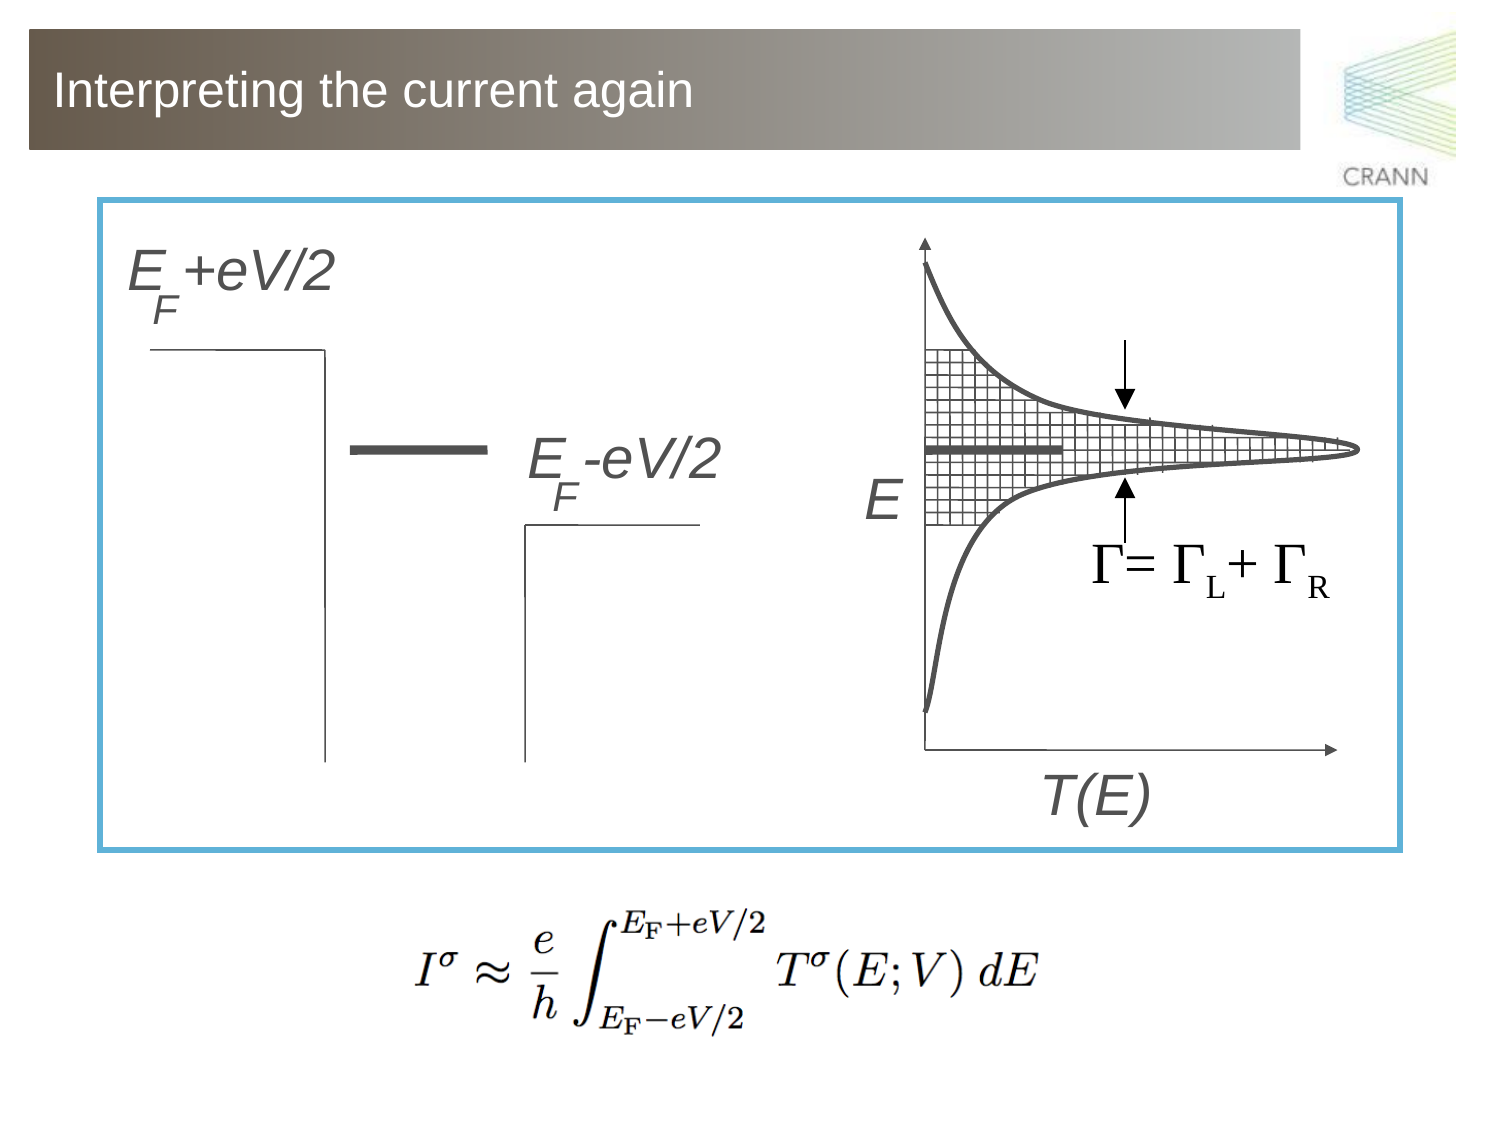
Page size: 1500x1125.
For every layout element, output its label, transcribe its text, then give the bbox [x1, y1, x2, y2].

text_box [976, 401, 987, 412]
text_box [976, 388, 987, 400]
text_box [924, 413, 937, 424]
text_box [988, 501, 1010, 512]
text_box [1051, 476, 1062, 485]
text_box [1301, 451, 1312, 460]
text_box Γ= ΓL+ ΓR [1076, 518, 1345, 613]
text_box [988, 366, 998, 375]
text_box [963, 351, 975, 362]
text_box [951, 488, 962, 499]
text_box [1088, 451, 1112, 462]
text_box [1150, 422, 1174, 437]
text_box [1188, 426, 1200, 437]
text_box [950, 451, 962, 462]
text_box [1051, 451, 1062, 462]
text_box E [849, 453, 924, 539]
text_box [963, 513, 975, 525]
text_box [963, 401, 975, 412]
text_box [1001, 476, 1012, 487]
text_box [924, 363, 937, 375]
text_box [1113, 451, 1125, 462]
text_box [1013, 476, 1050, 500]
text_box [1001, 488, 1012, 500]
text_box [976, 376, 987, 387]
text_box [976, 354, 983, 362]
text_box [1113, 463, 1125, 474]
text_box [1263, 451, 1275, 462]
text_box [938, 513, 950, 525]
text_box [924, 451, 937, 462]
text_box [988, 413, 1012, 424]
picture [406, 887, 1088, 1061]
text_box [1126, 463, 1137, 472]
text_box [938, 400, 949, 412]
text_box [1151, 451, 1162, 462]
text_box [924, 743, 1338, 757]
text_box [1126, 438, 1137, 450]
text_box [1113, 438, 1125, 450]
text_box [924, 388, 937, 399]
text_box [938, 451, 949, 462]
text_box [918, 237, 932, 262]
text_box [1313, 442, 1358, 459]
text_box [938, 413, 949, 424]
text_box [950, 376, 962, 387]
text_box [1188, 438, 1200, 450]
text_box F [137, 275, 238, 340]
text_box [963, 488, 975, 499]
text_box [924, 425, 937, 437]
text_box [963, 363, 975, 375]
text_box E -eV/2 [512, 412, 763, 498]
text_box [1213, 429, 1312, 450]
title Interpreting the current again [37, 49, 1251, 151]
text_box [1088, 426, 1099, 437]
text_box [1100, 426, 1112, 437]
text_box [1201, 438, 1212, 450]
text_box [951, 500, 962, 512]
text_box [924, 488, 937, 499]
text_box [1100, 415, 1149, 425]
text_box [938, 376, 949, 387]
text_box [1026, 463, 1037, 475]
text_box [1013, 438, 1024, 450]
text_box [1051, 438, 1062, 450]
text_box [1000, 376, 1087, 437]
text_box [924, 262, 972, 362]
text_box [1138, 426, 1162, 437]
text_box [988, 376, 999, 387]
text_box [924, 475, 937, 487]
text_box [1051, 463, 1062, 475]
text_box [938, 363, 949, 375]
text_box [938, 463, 962, 474]
text_box [1088, 438, 1099, 450]
text_box [1088, 463, 1112, 476]
text_box [1175, 438, 1187, 450]
text_box [963, 500, 975, 512]
text_box [976, 513, 995, 525]
text_box E +eV/2 [112, 224, 363, 310]
text_box [950, 363, 962, 375]
text_box [988, 451, 1000, 462]
text_box [976, 413, 987, 424]
text_box [1313, 438, 1337, 450]
text_box [1038, 451, 1050, 462]
text_box [1151, 438, 1162, 450]
text_box [1038, 438, 1050, 450]
text_box [938, 488, 950, 499]
text_box [1001, 463, 1012, 475]
text_box [924, 526, 983, 713]
text_box [924, 376, 937, 387]
text_box F [537, 462, 638, 528]
text_box [963, 425, 975, 437]
text_box [924, 513, 937, 525]
text_box [938, 500, 950, 512]
text_box [963, 451, 975, 462]
text_box [1138, 451, 1150, 462]
text_box [1013, 463, 1025, 475]
text_box [963, 438, 975, 450]
text_box [1100, 438, 1112, 450]
text_box [988, 425, 1000, 437]
text_box [1076, 451, 1087, 462]
text_box [1088, 413, 1099, 425]
text_box [1288, 451, 1300, 461]
text_box [1063, 476, 1096, 482]
text_box T(E) [1024, 750, 1188, 835]
text_box [976, 488, 987, 512]
text_box [1138, 438, 1150, 450]
text_box [924, 500, 937, 512]
text_box [988, 388, 999, 400]
text_box [938, 475, 950, 487]
text_box [951, 513, 962, 525]
text_box [1063, 451, 1075, 462]
text_box [976, 451, 987, 462]
text_box [976, 463, 987, 487]
text_box [963, 463, 975, 474]
text_box [1163, 438, 1174, 450]
text_box [1126, 426, 1137, 437]
text_box [950, 425, 962, 437]
text_box [1038, 463, 1050, 475]
text_box [938, 388, 949, 399]
text_box [1138, 463, 1162, 471]
text_box [29, 29, 1301, 150]
text_box [924, 400, 937, 412]
text_box [951, 475, 962, 487]
text_box [1076, 463, 1087, 475]
text_box [976, 438, 987, 450]
text_box [988, 463, 1000, 475]
text_box [1001, 438, 1012, 450]
text_box [1013, 451, 1037, 462]
text_box [938, 438, 949, 450]
text_box [924, 438, 937, 450]
text_box [1063, 463, 1075, 475]
text_box [963, 388, 975, 400]
picture [1299, 12, 1456, 209]
text_box [1126, 451, 1137, 462]
text_box [950, 413, 962, 424]
text_box [1113, 426, 1125, 437]
text_box [99, 200, 1400, 850]
text_box [1025, 438, 1037, 450]
text_box [1201, 427, 1212, 437]
text_box [976, 363, 987, 375]
text_box [1001, 451, 1012, 462]
text_box [1276, 451, 1287, 461]
text_box [1063, 438, 1075, 450]
text_box [1076, 438, 1087, 450]
text_box [988, 401, 999, 412]
text_box [950, 438, 962, 450]
text_box [1175, 425, 1187, 437]
text_box [988, 488, 1000, 500]
text_box [963, 413, 975, 424]
text_box [1163, 451, 1262, 469]
text_box [924, 463, 937, 474]
text_box [938, 425, 949, 437]
text_box [988, 476, 1000, 487]
text_box [950, 388, 962, 412]
text_box [988, 438, 1000, 450]
text_box [963, 475, 975, 487]
text_box [976, 425, 987, 437]
text_box [963, 376, 975, 387]
